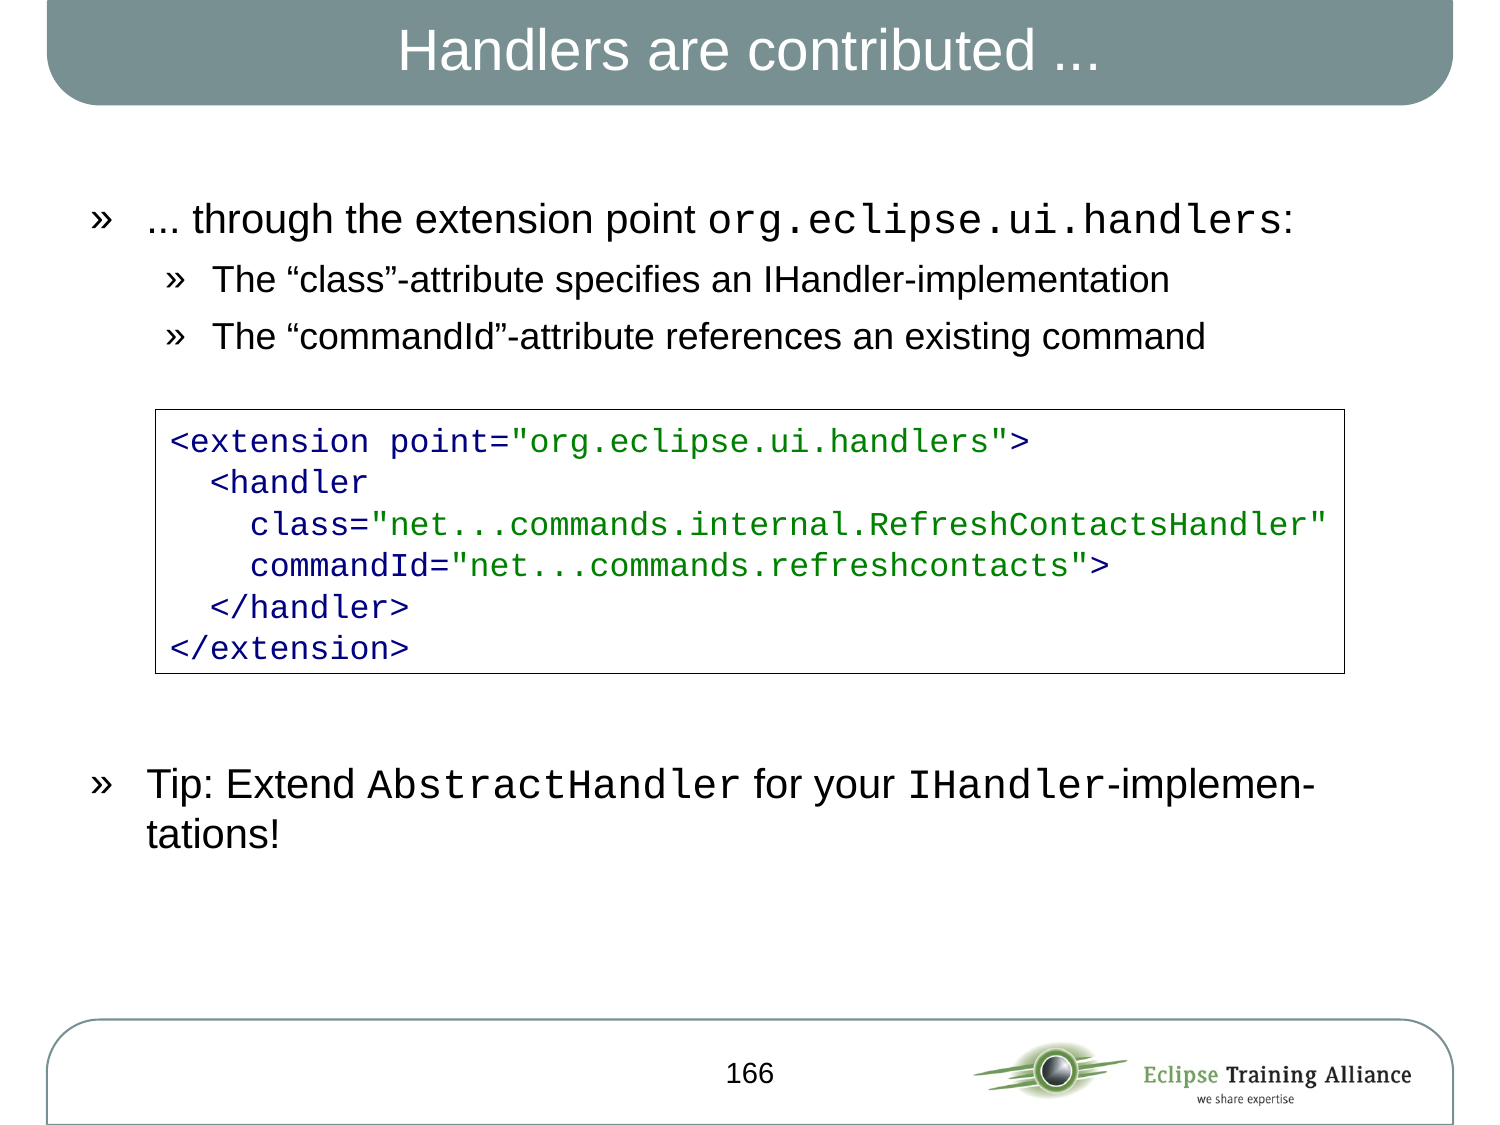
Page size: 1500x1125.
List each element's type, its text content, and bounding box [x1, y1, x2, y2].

list ... through the extension point org.eclipse.ui.handlers: The “class”-attribute specifies an IHandler-implementation The “commandId”-attribute references an existing command Tip: Extend AbstractHandler for your IHandler-implemen-tations! [75, 184, 1425, 1000]
text_box <extension point="org.eclipse.ui.handlers"> <handler class="net...commands.internal.RefreshContactsHandler" commandId="net...commands.refreshcontacts"> </handler> </extension> [155, 409, 1345, 674]
title Handlers are contributed ... [82, 0, 1418, 94]
picture [973, 1038, 1411, 1106]
